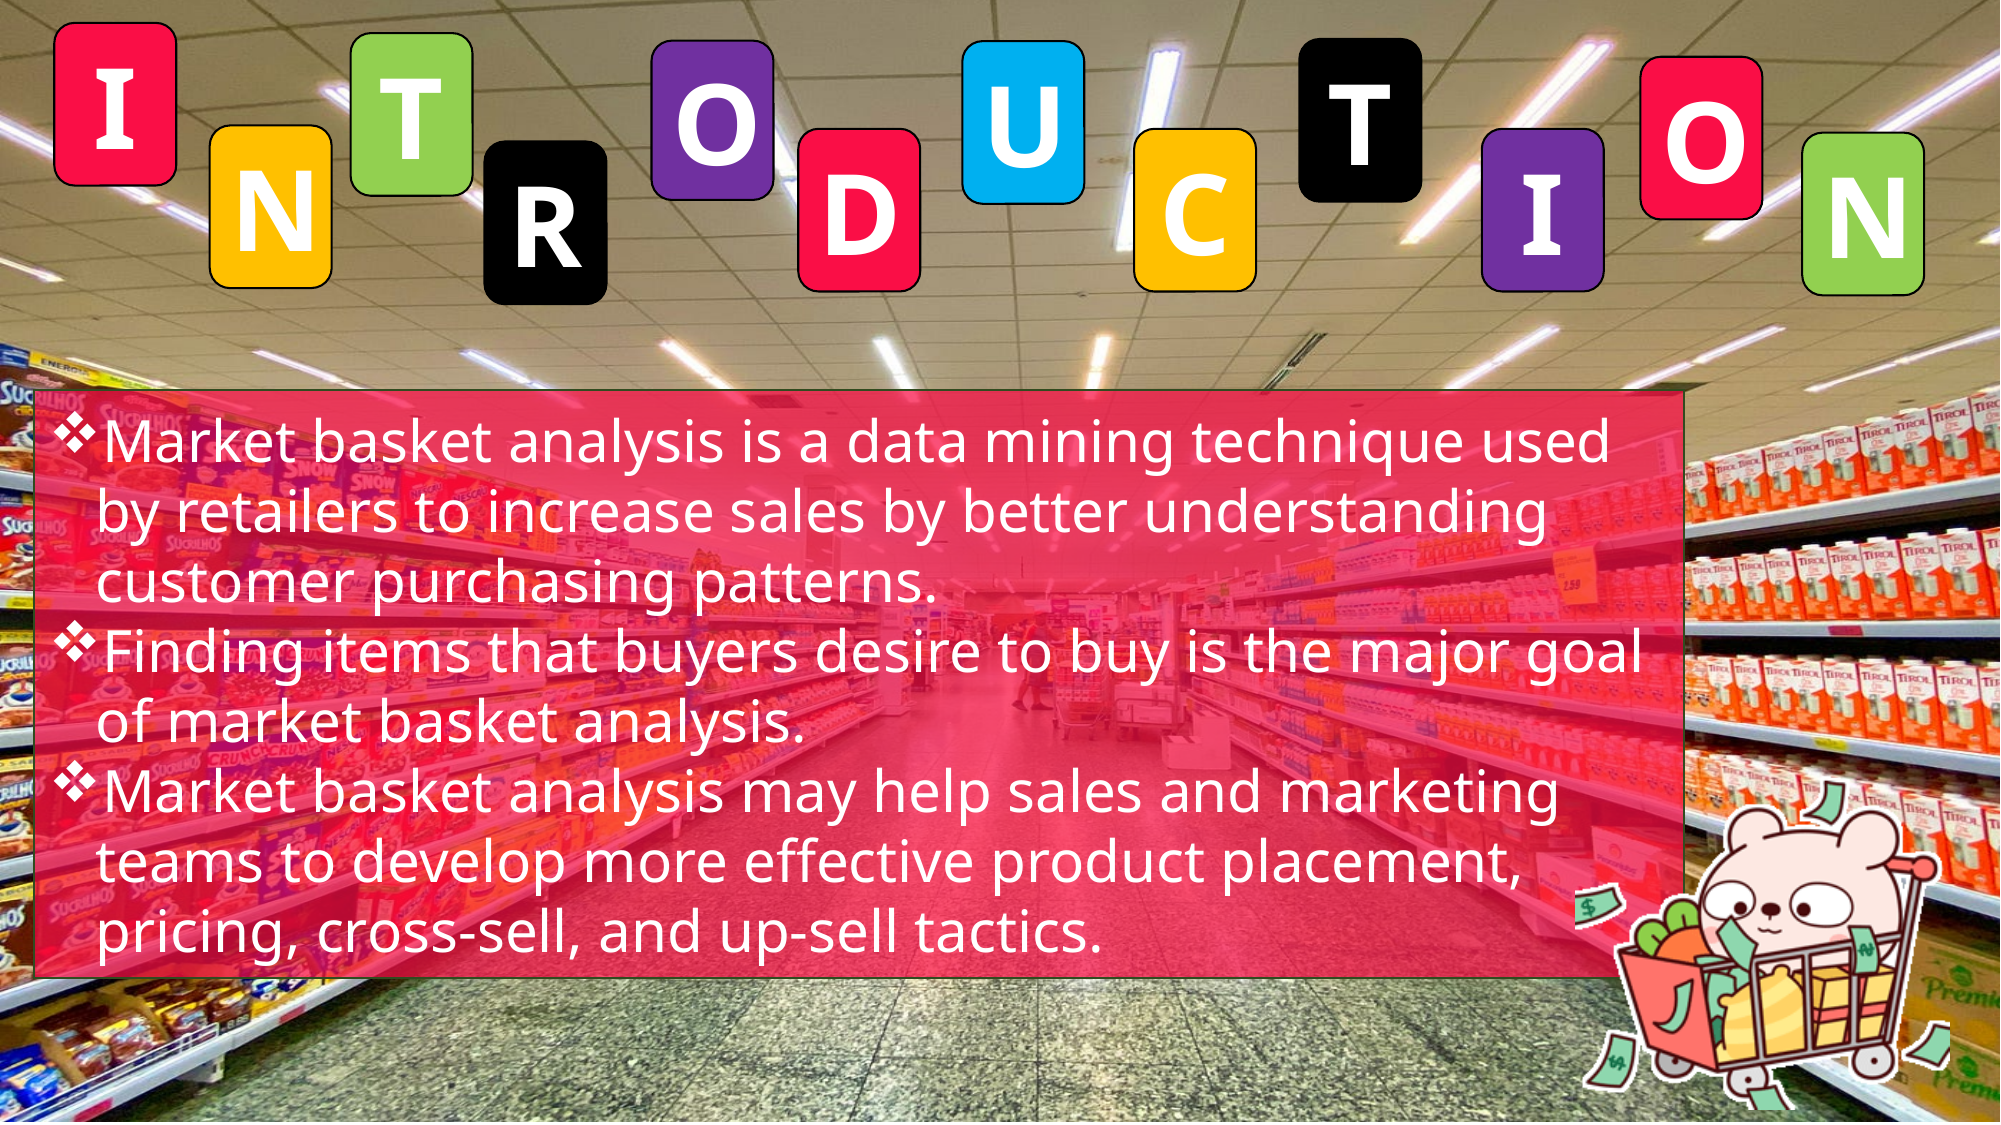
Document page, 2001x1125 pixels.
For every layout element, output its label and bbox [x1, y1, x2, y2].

picture [0, 0, 2000, 1122]
text_box [54, 22, 1925, 305]
